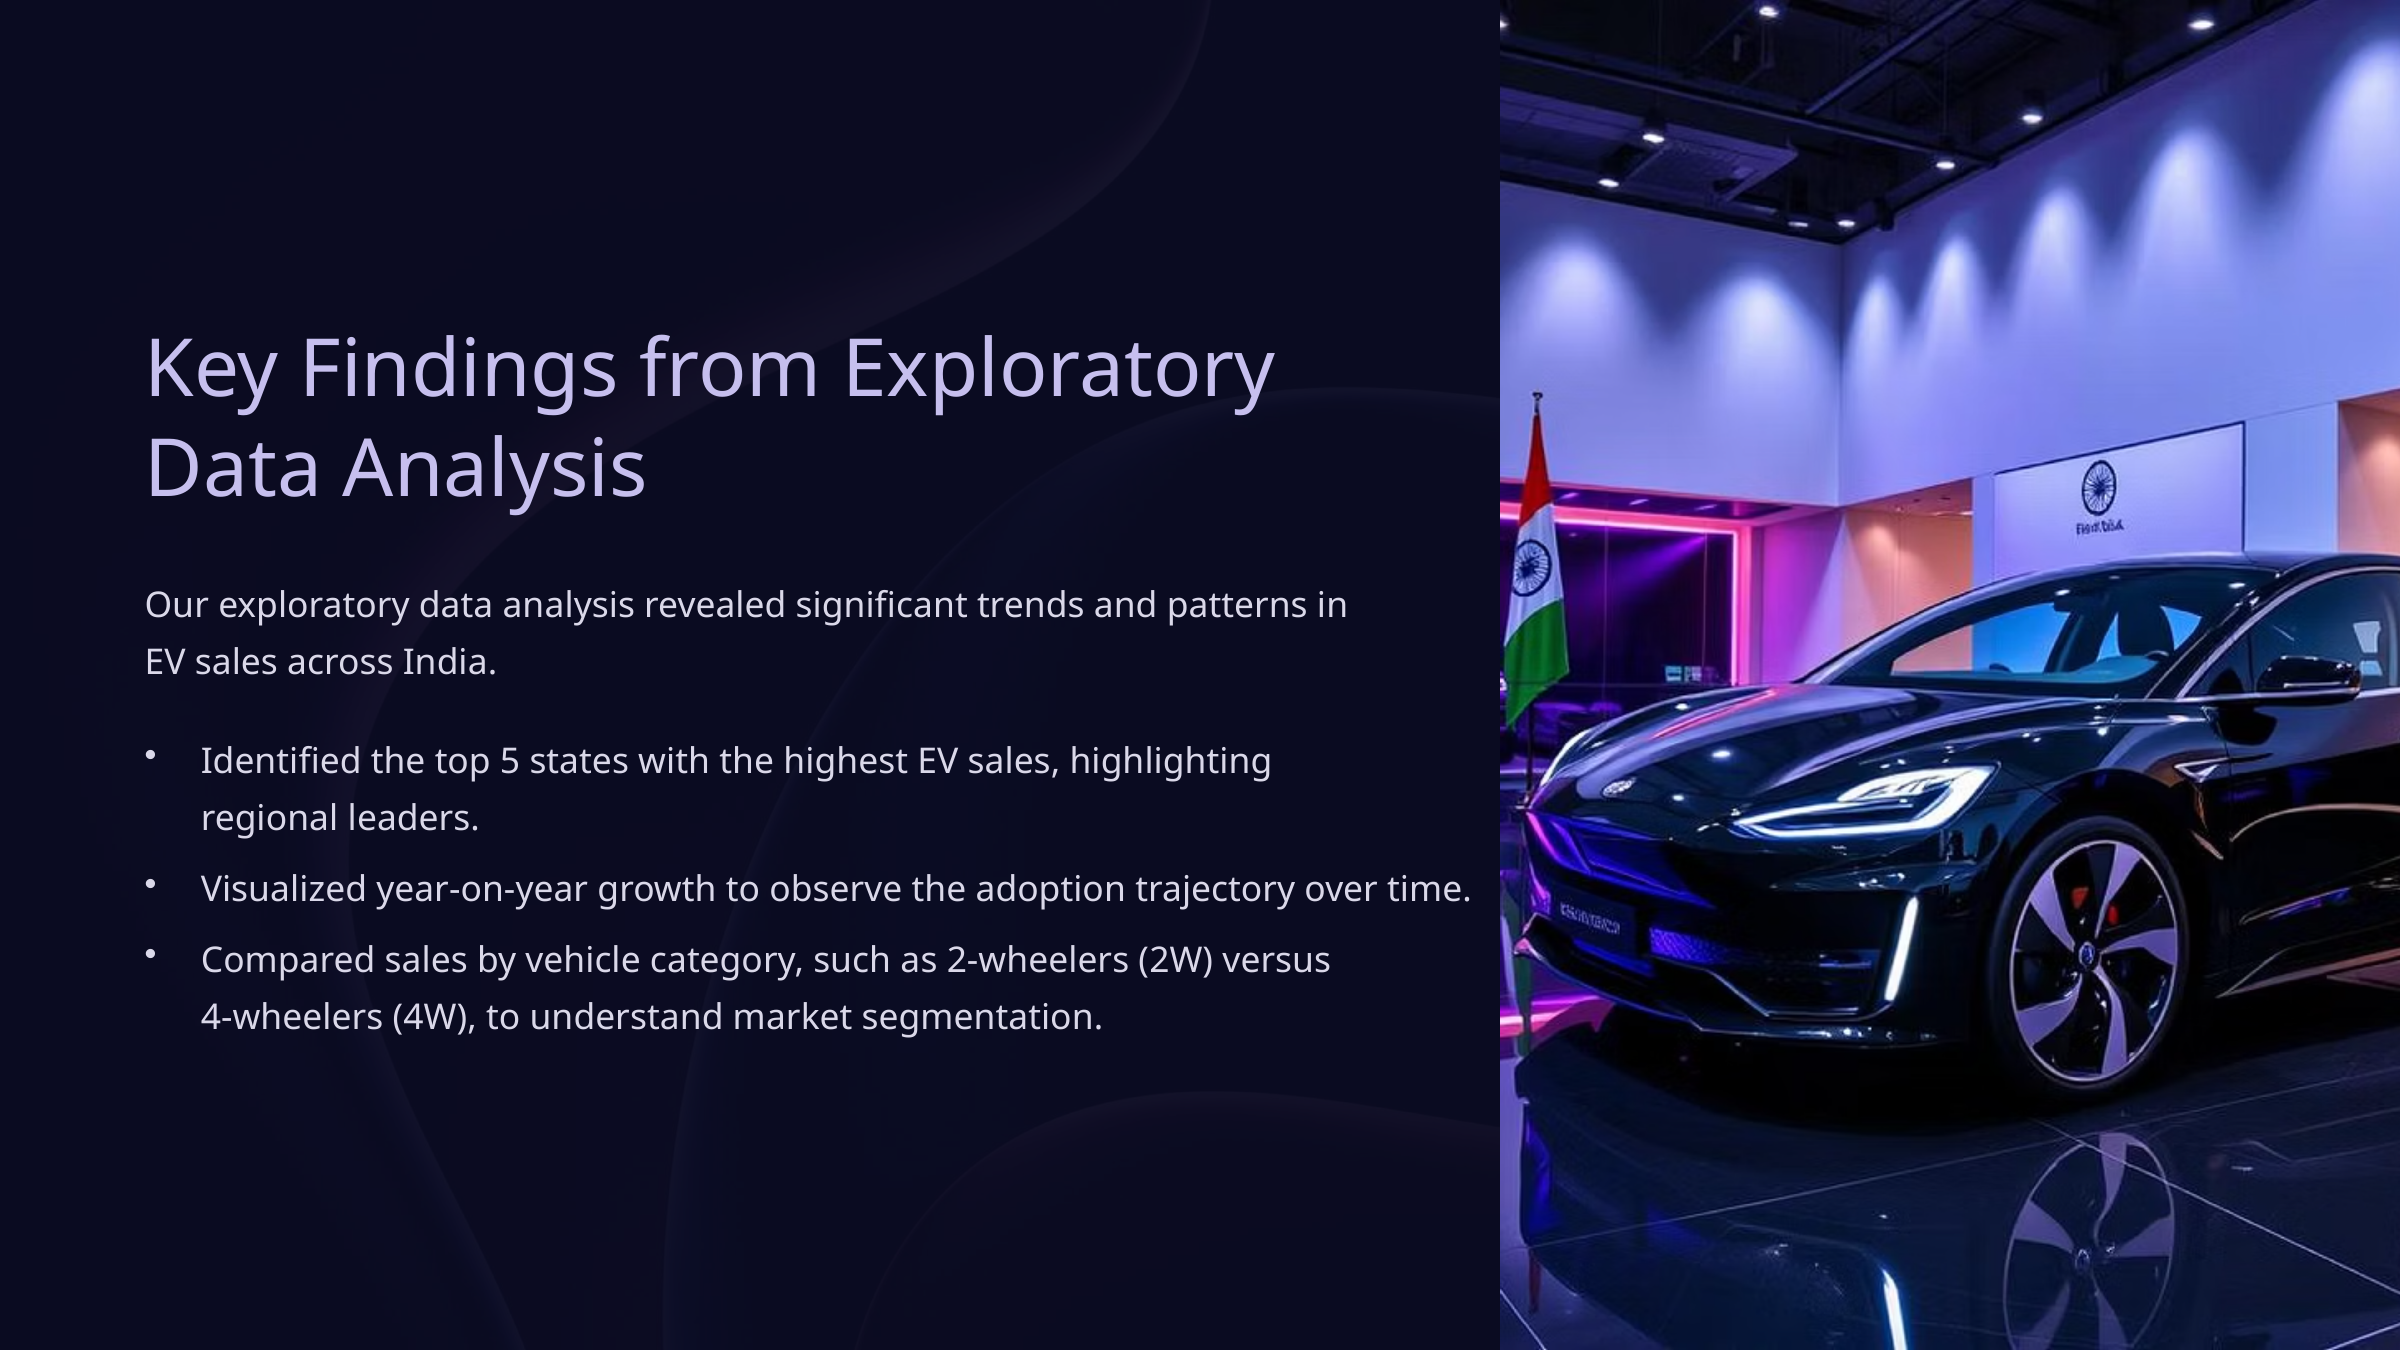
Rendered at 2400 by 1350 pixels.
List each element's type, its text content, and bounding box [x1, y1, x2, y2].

picture [1499, 0, 2400, 1350]
text_box Visualized year-on-year growth to observe the adoption trajectory over time. [144, 851, 1356, 910]
text_box Key Findings from Exploratory Data Analysis [144, 312, 1356, 513]
text_box Identified the top 5 states with the highest EV sales, highlighting regional leaders. [144, 723, 1356, 839]
text_box Our exploratory data analysis revealed significant trends and patterns in EV sales across India. [144, 567, 1356, 683]
text_box Compared sales by vehicle category, such as 2-wheelers (2W) versus 4-wheelers (4W), to understand market segmentation. [144, 922, 1356, 1038]
